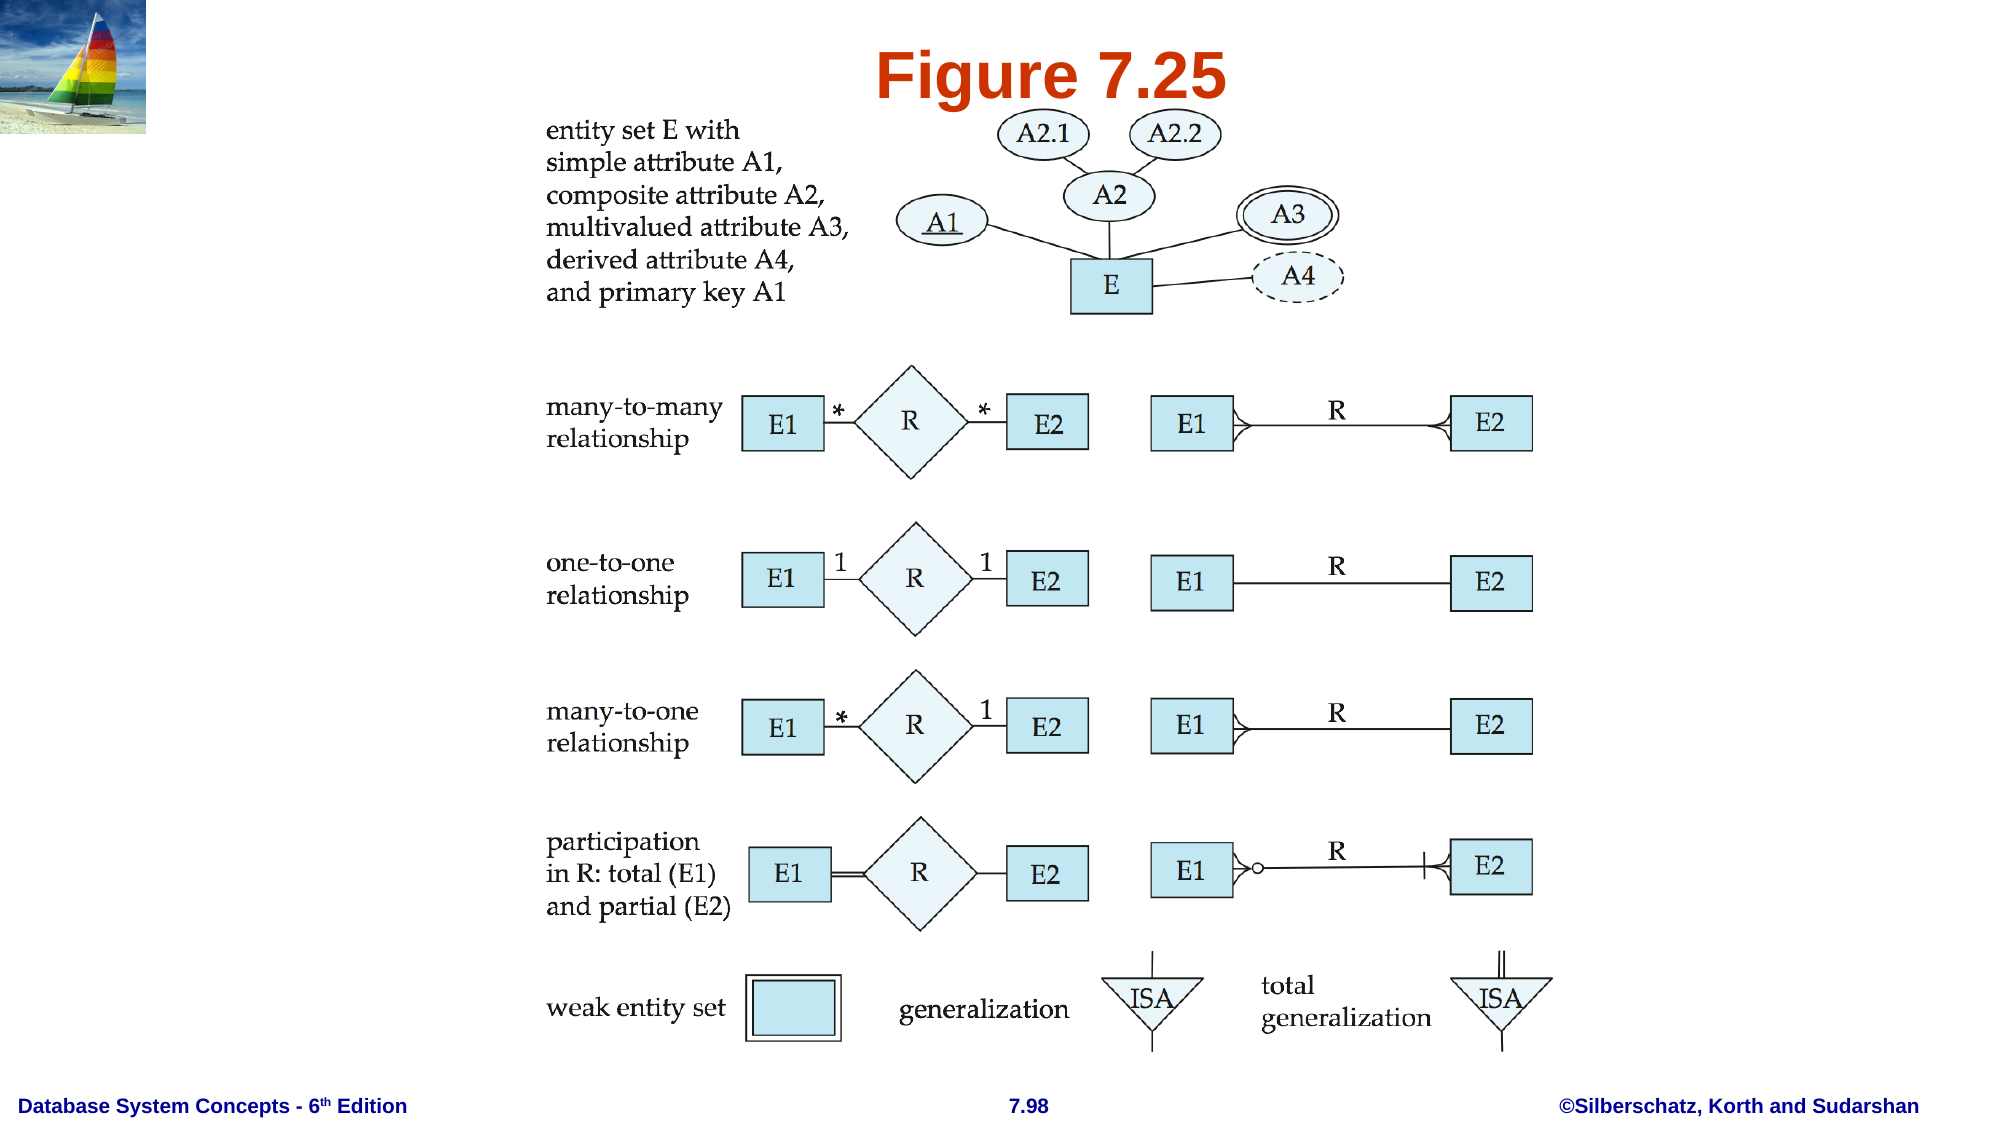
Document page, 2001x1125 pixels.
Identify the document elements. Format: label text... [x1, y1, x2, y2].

picture [546, 107, 1555, 1052]
title Figure 7.25 [167, 18, 1935, 120]
picture [0, 0, 146, 134]
